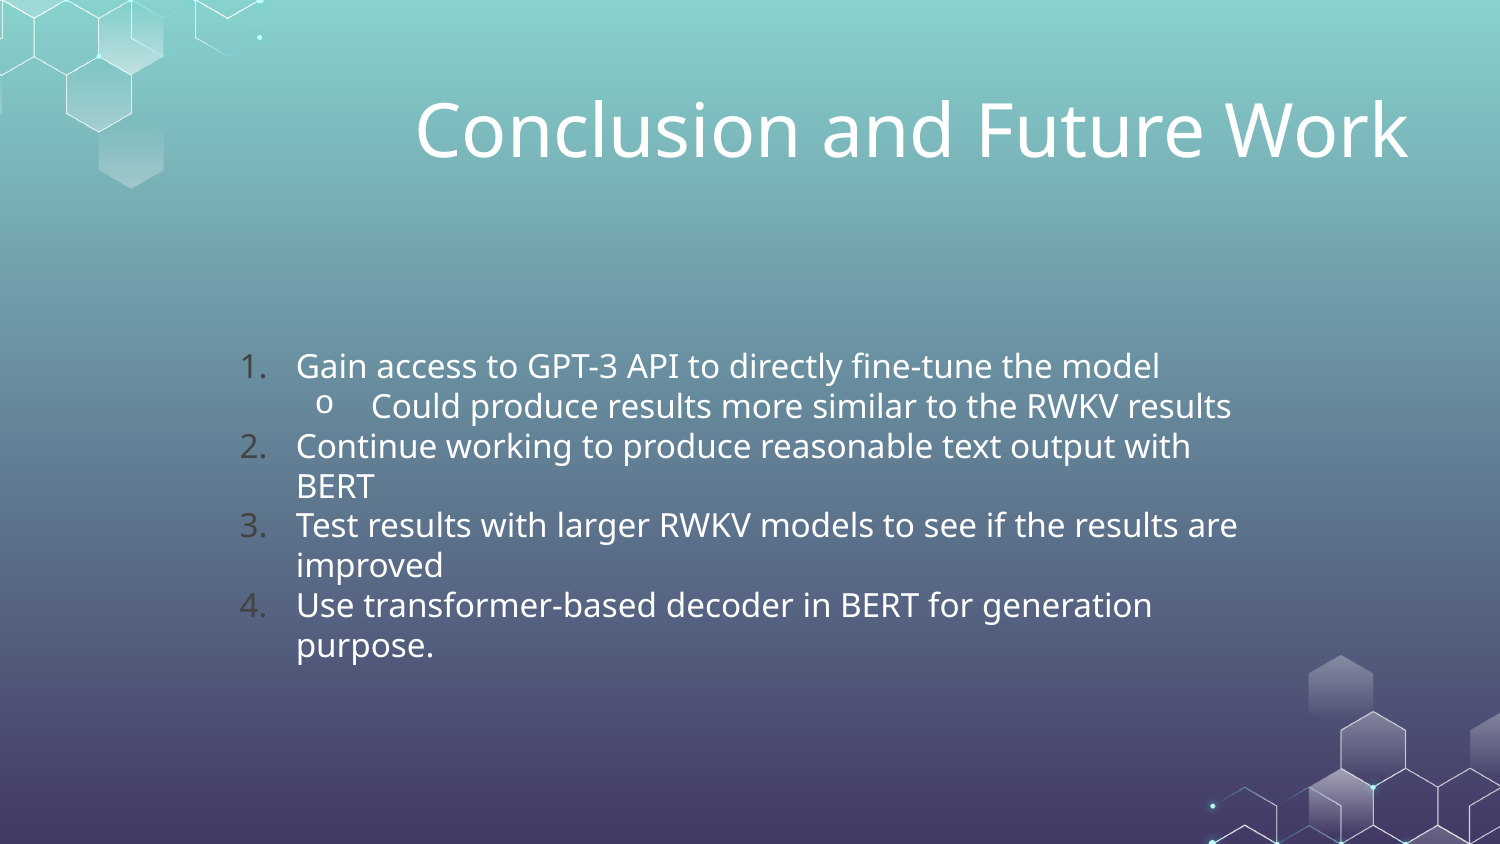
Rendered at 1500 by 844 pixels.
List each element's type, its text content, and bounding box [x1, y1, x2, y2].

title Conclusion and Future Work [82, 72, 1426, 183]
subtitle Gain access to GPT-3 API to directly fine-tune the model Could produce results more similar to the RWKV results Continue working to produce reasonable text output with BERT Test results with larger RWKV models to see if the results are improved Use transformer-based decoder in BERT for generation purpose. [205, 238, 1295, 771]
picture [0, 0, 283, 189]
picture [1190, 655, 1500, 844]
